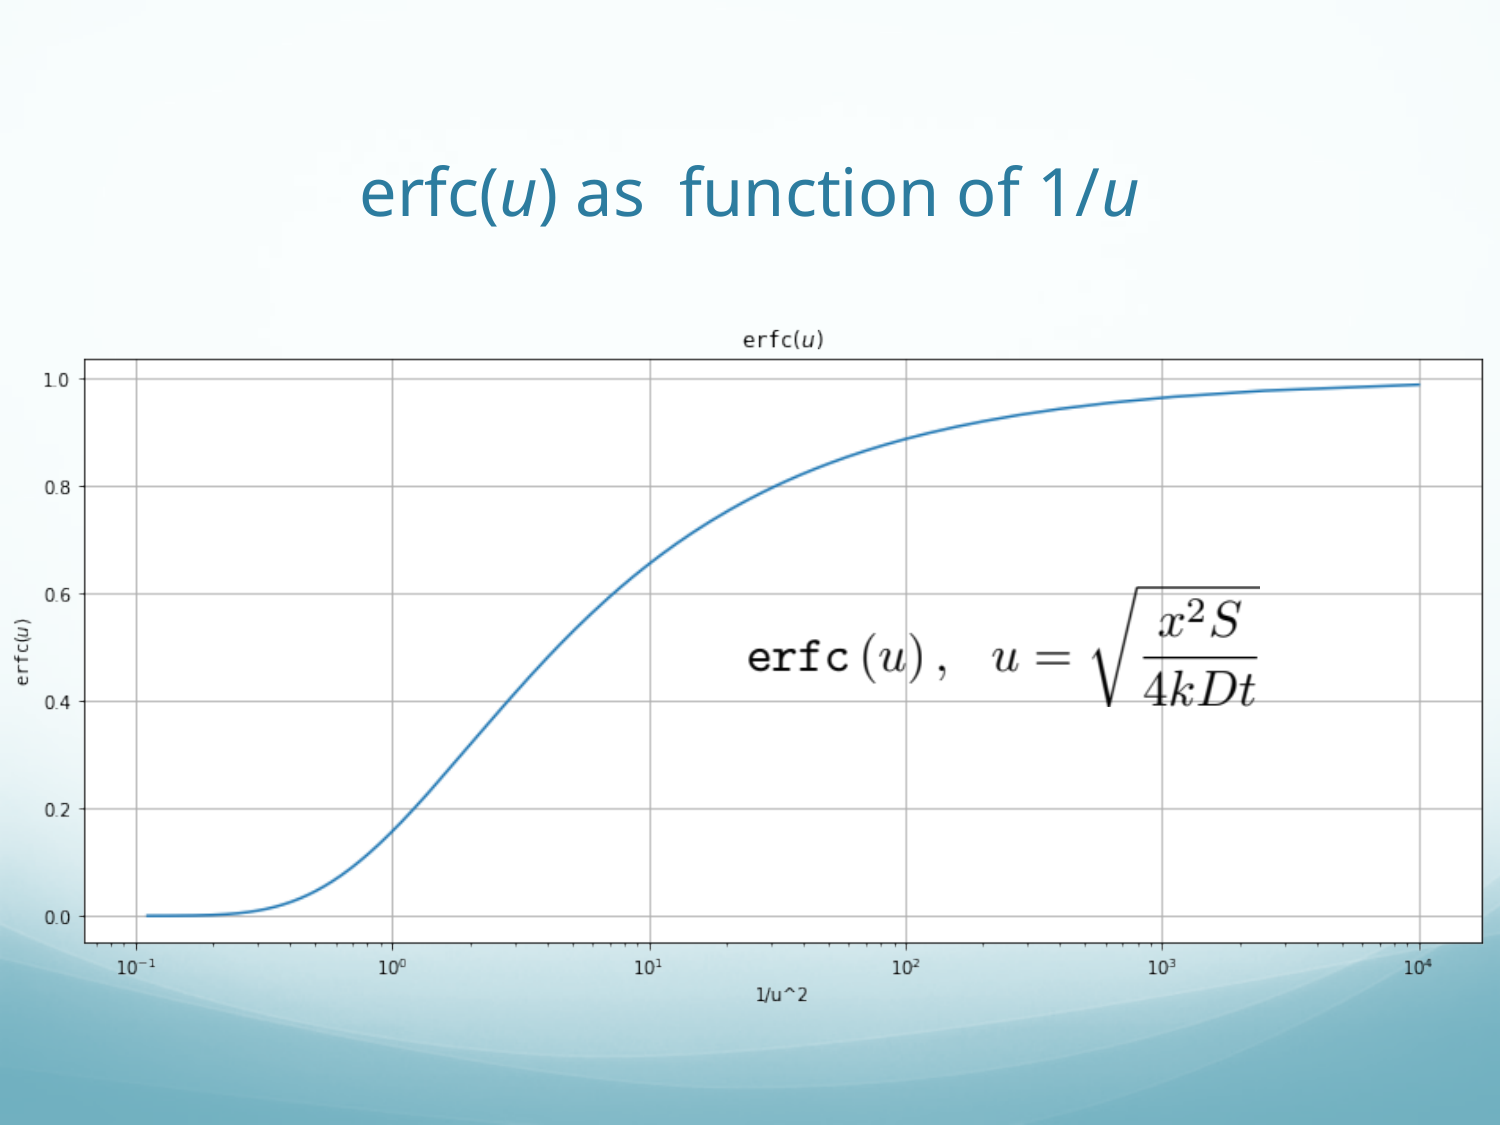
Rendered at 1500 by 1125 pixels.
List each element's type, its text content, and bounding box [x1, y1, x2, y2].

title erfc(u) as function of 1/u [90, 17, 1410, 237]
picture [0, 313, 1500, 1019]
